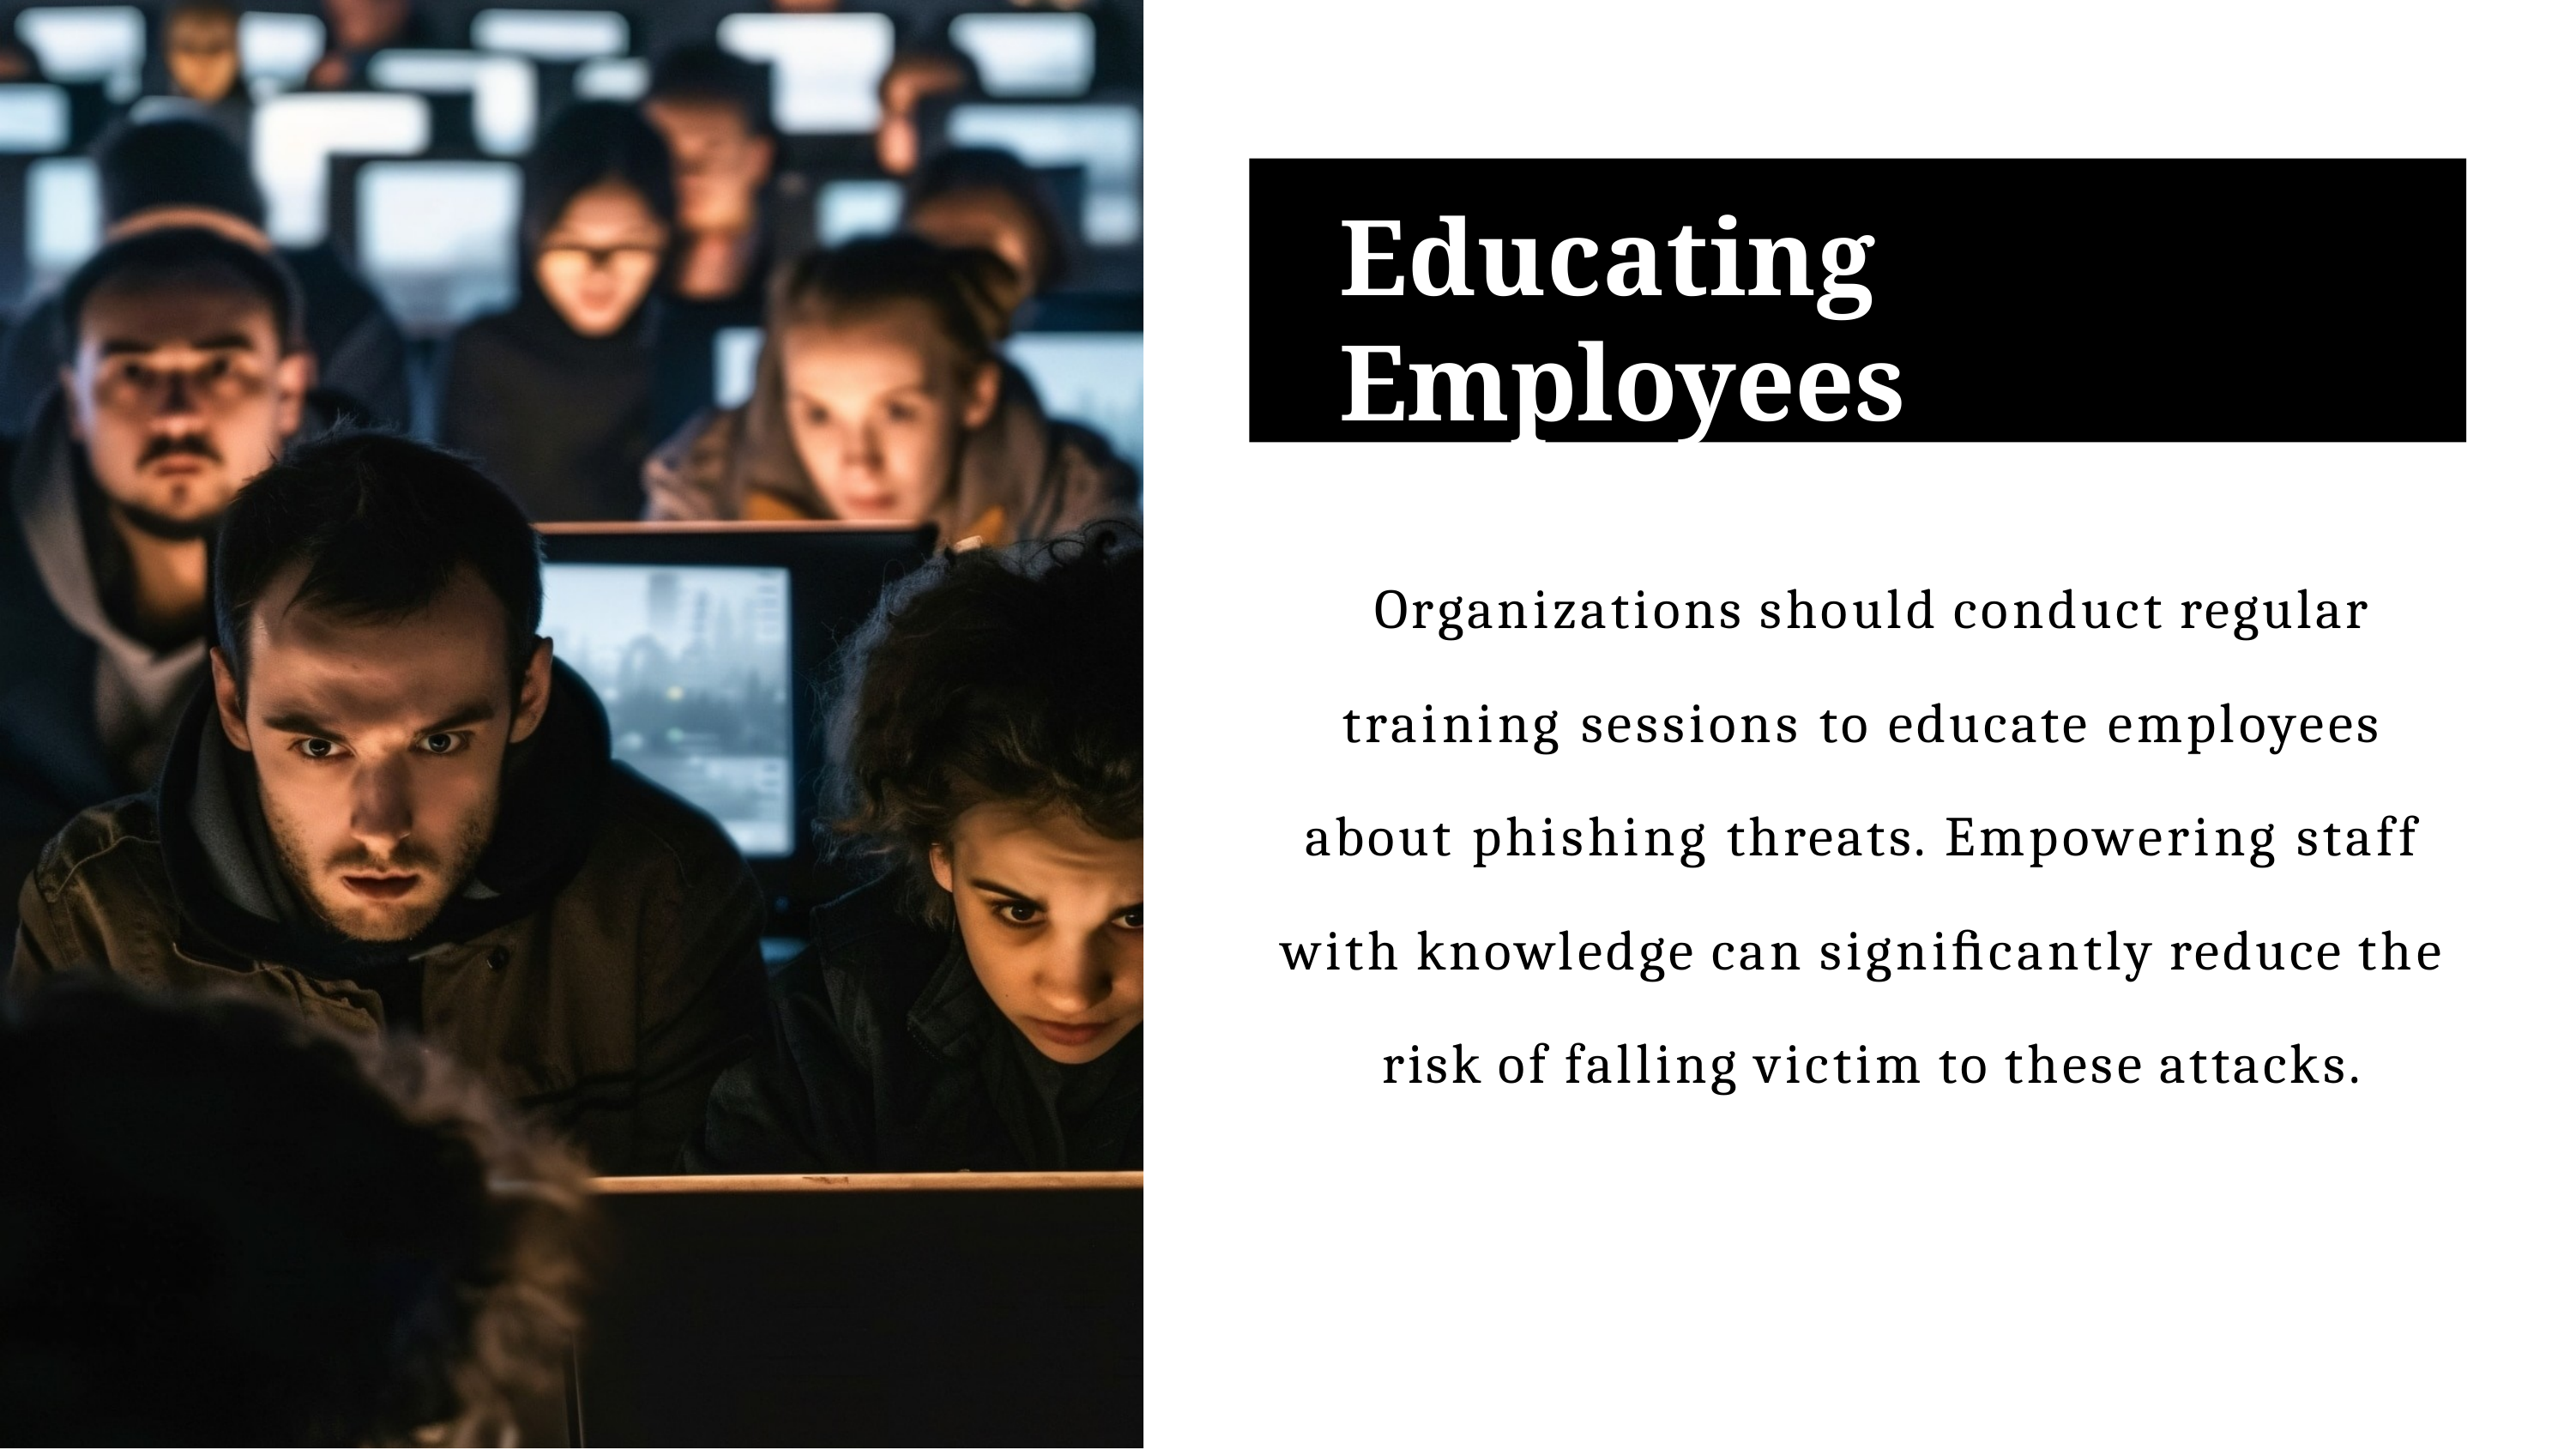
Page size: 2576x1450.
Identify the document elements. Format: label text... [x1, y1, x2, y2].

text_box Organizations should conduct regular training sessions to educate employees about phishing threats. Empowering staff with knowledge can signiﬁcantly reduce the risk of falling victim to these attacks. [1260, 570, 2482, 1095]
title Educating Employees [1249, 158, 2467, 443]
picture [0, 0, 1144, 1448]
